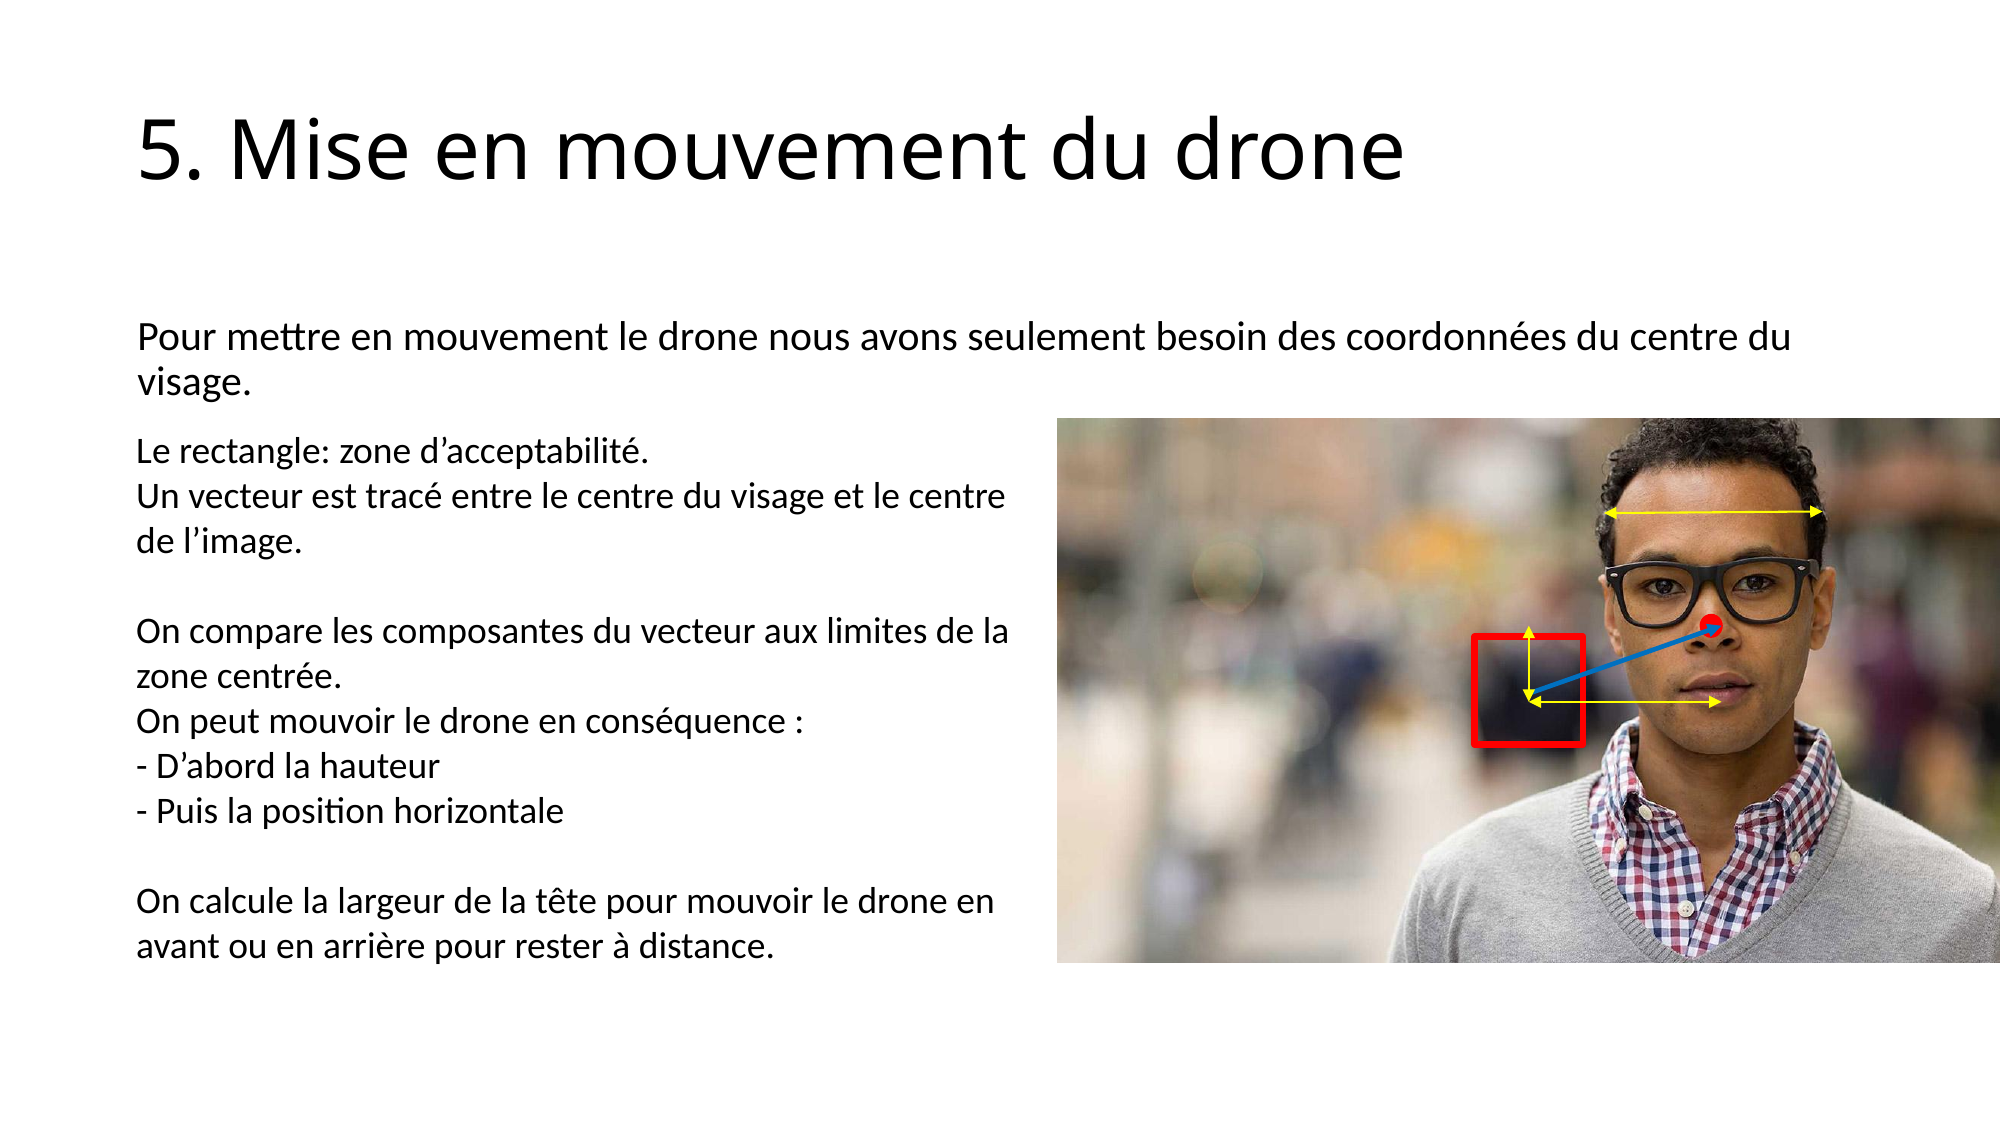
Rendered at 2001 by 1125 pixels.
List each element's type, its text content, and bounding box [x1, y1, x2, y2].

list Pour mettre en mouvement le drone nous avons seulement besoin des coordonnées du centre du visage. [137, 306, 1863, 1021]
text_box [1529, 633, 1704, 694]
title 5. Mise en mouvement du drone [121, 0, 1847, 205]
picture [1057, 418, 2000, 963]
text_box Le rectangle: zone d’acceptabilité. Un vecteur est tracé entre le centre du visage et le centre de l’image. On compare les composantes du vecteur aux limites de la zone centrée. On peut mouvoir le drone en conséquence : - D’abord la hauteur - Puis la position horizontale On calcule la largeur de la tête pour mouvoir le drone en avant ou en arrière pour rester à distance. [121, 418, 1027, 1125]
